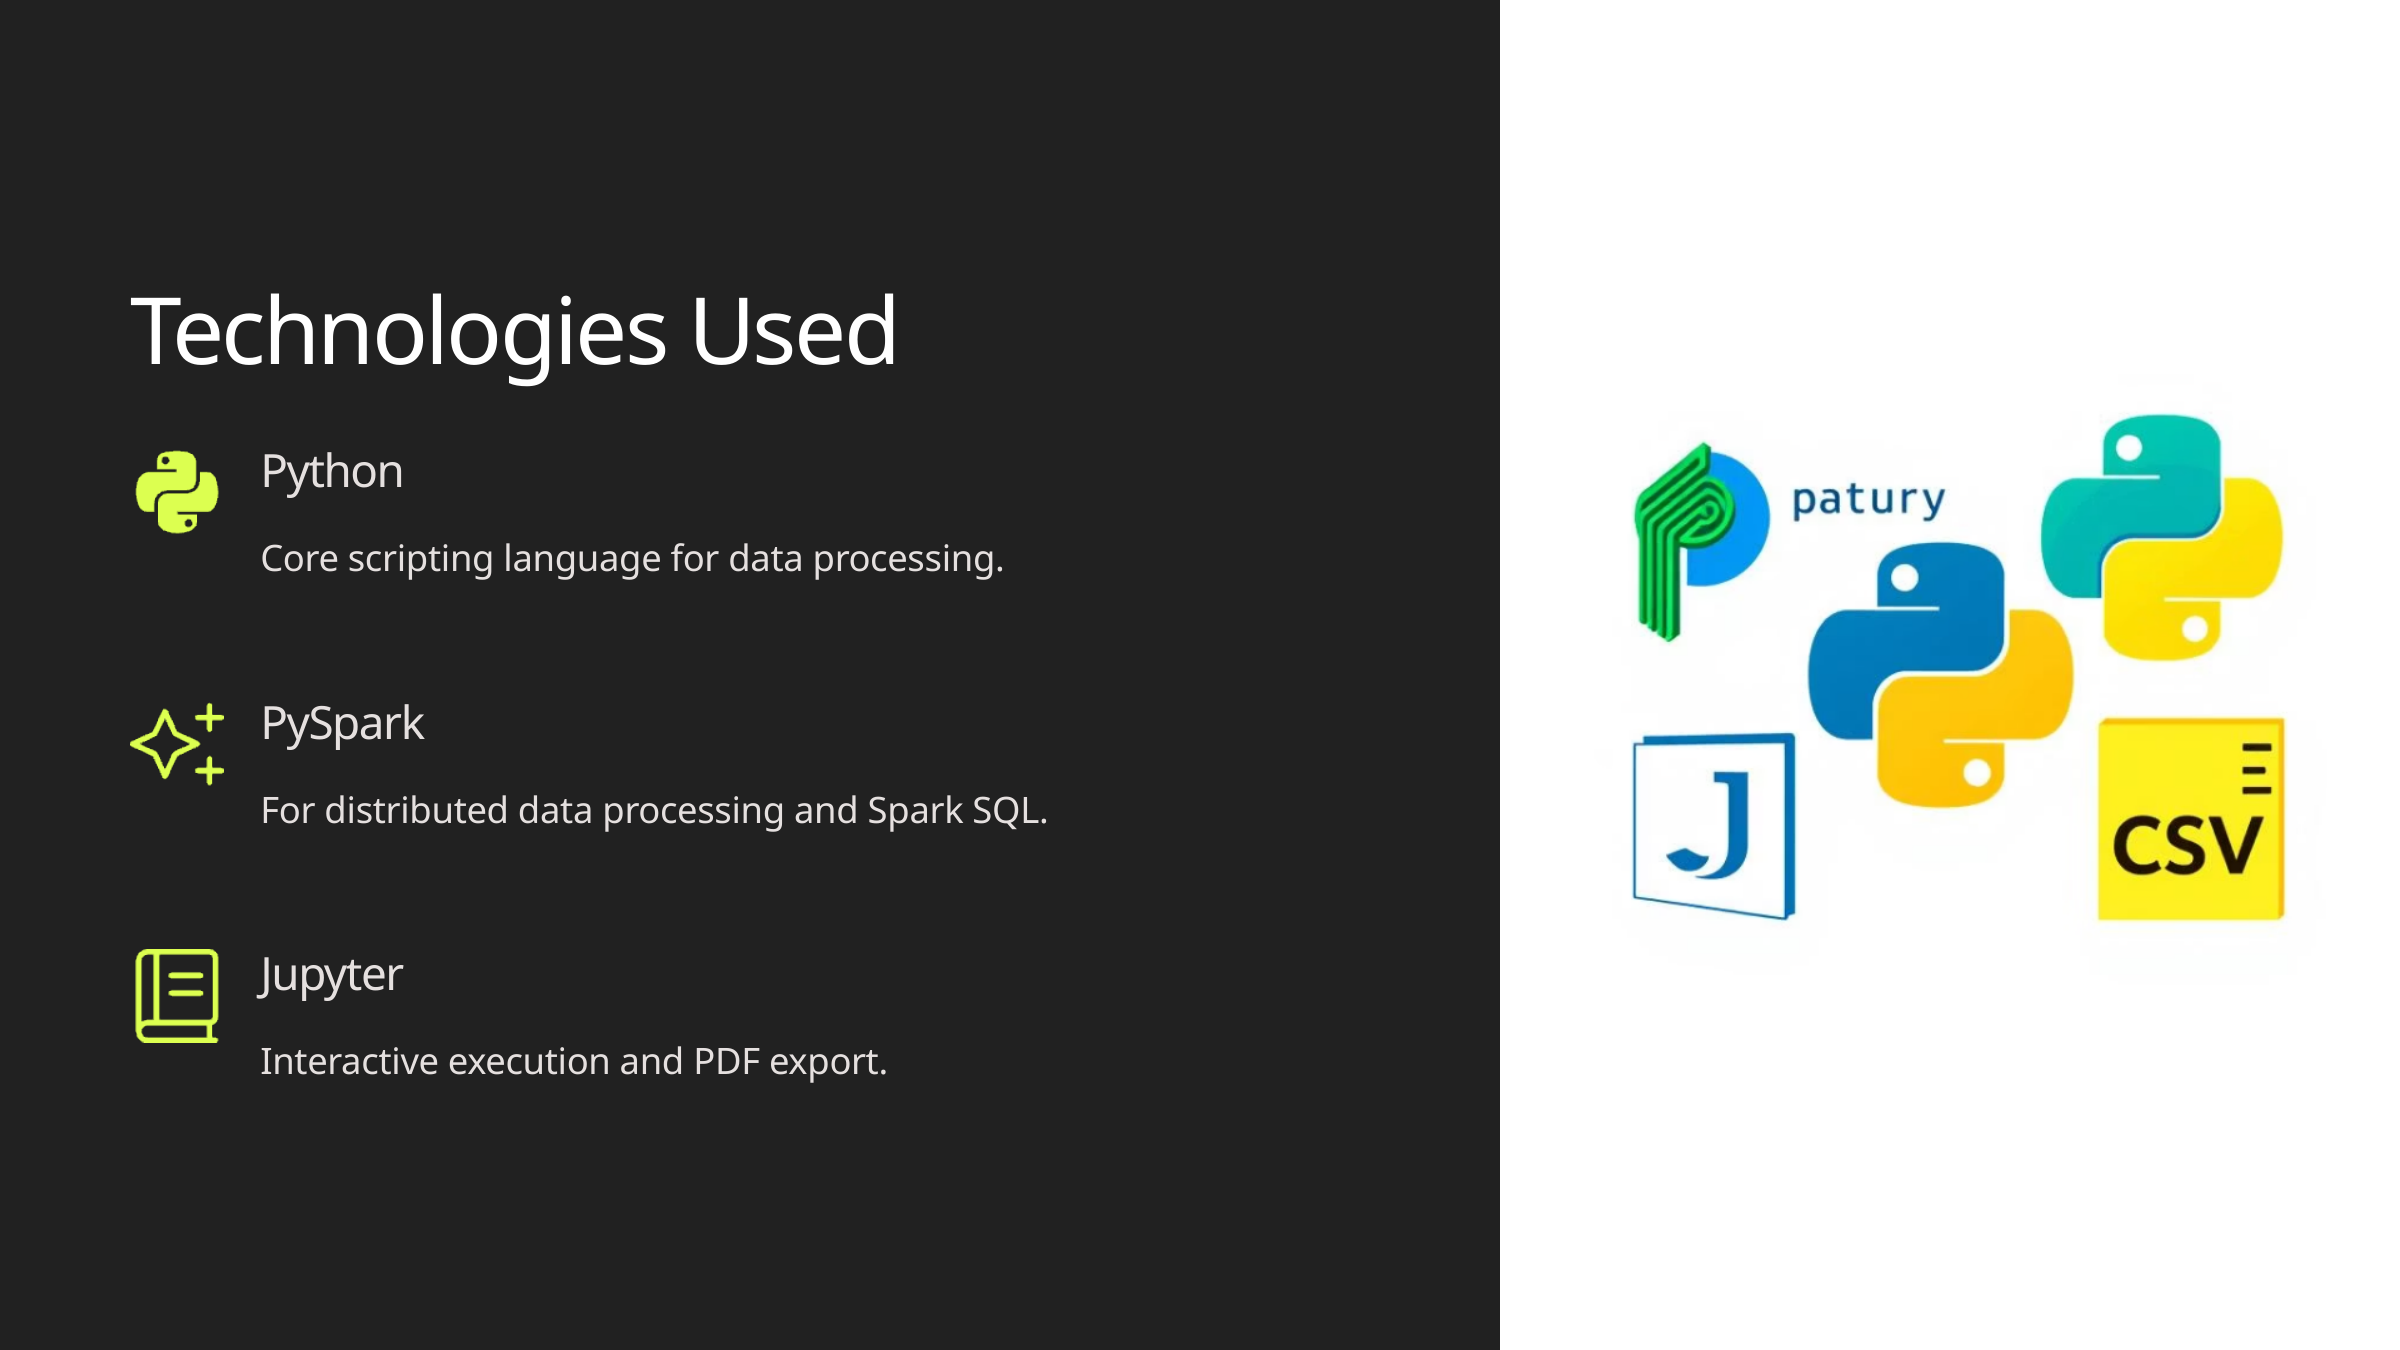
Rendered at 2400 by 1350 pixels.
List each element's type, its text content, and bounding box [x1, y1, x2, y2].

text_box Technologies Used [130, 267, 1061, 384]
text_box Interactive execution and PDF export. [260, 1023, 1370, 1083]
picture [130, 445, 224, 539]
text_box Core scripting language for data processing. [260, 519, 1370, 580]
text_box Python [260, 439, 726, 498]
text_box PySpark [260, 691, 726, 750]
text_box Jupyter [260, 942, 726, 1001]
text_box For distributed data processing and Spark SQL. [260, 771, 1370, 831]
picture [130, 697, 224, 791]
picture [1499, 0, 2400, 1350]
picture [130, 949, 224, 1043]
